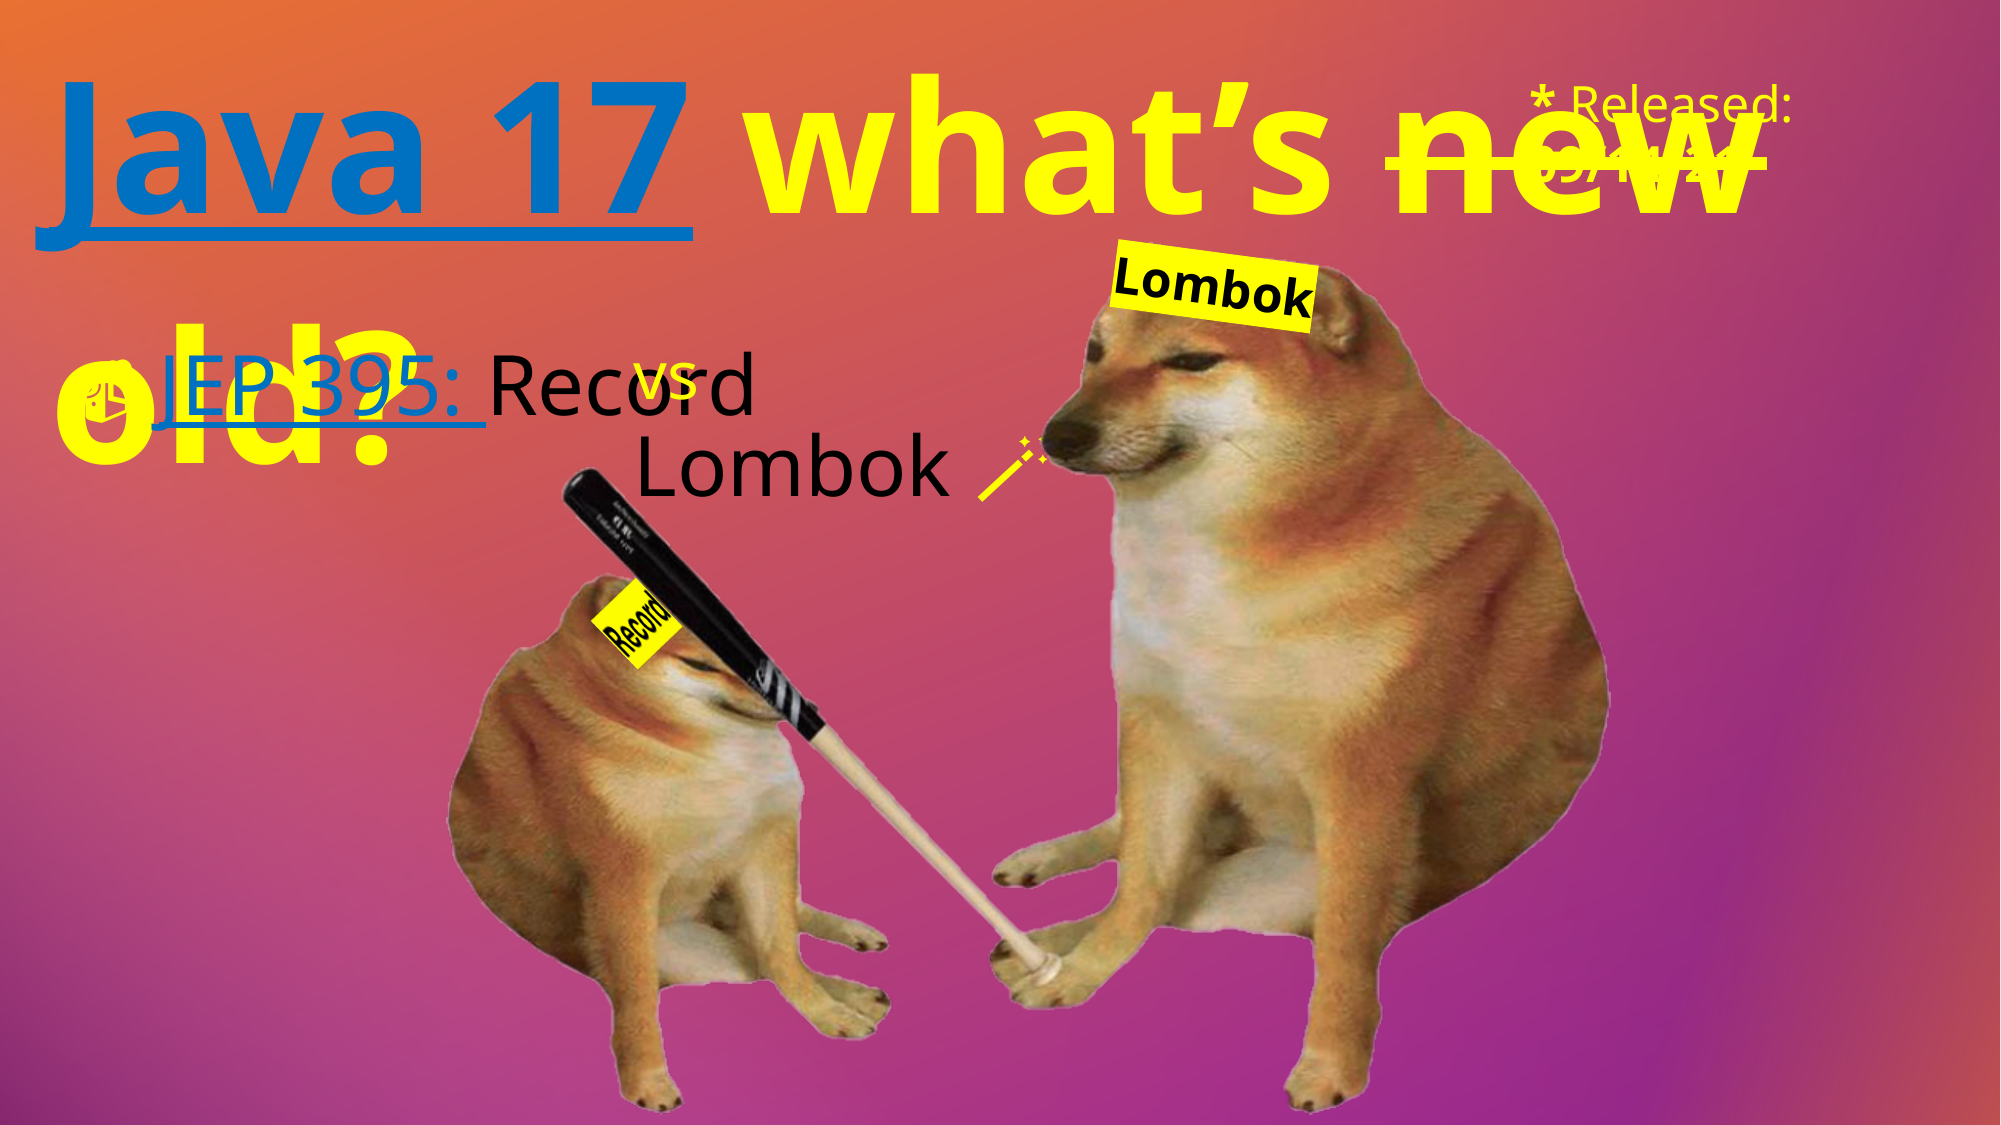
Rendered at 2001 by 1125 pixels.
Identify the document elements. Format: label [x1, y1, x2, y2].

text_box [0, 0, 2000, 1125]
text_box [445, 214, 1611, 1115]
